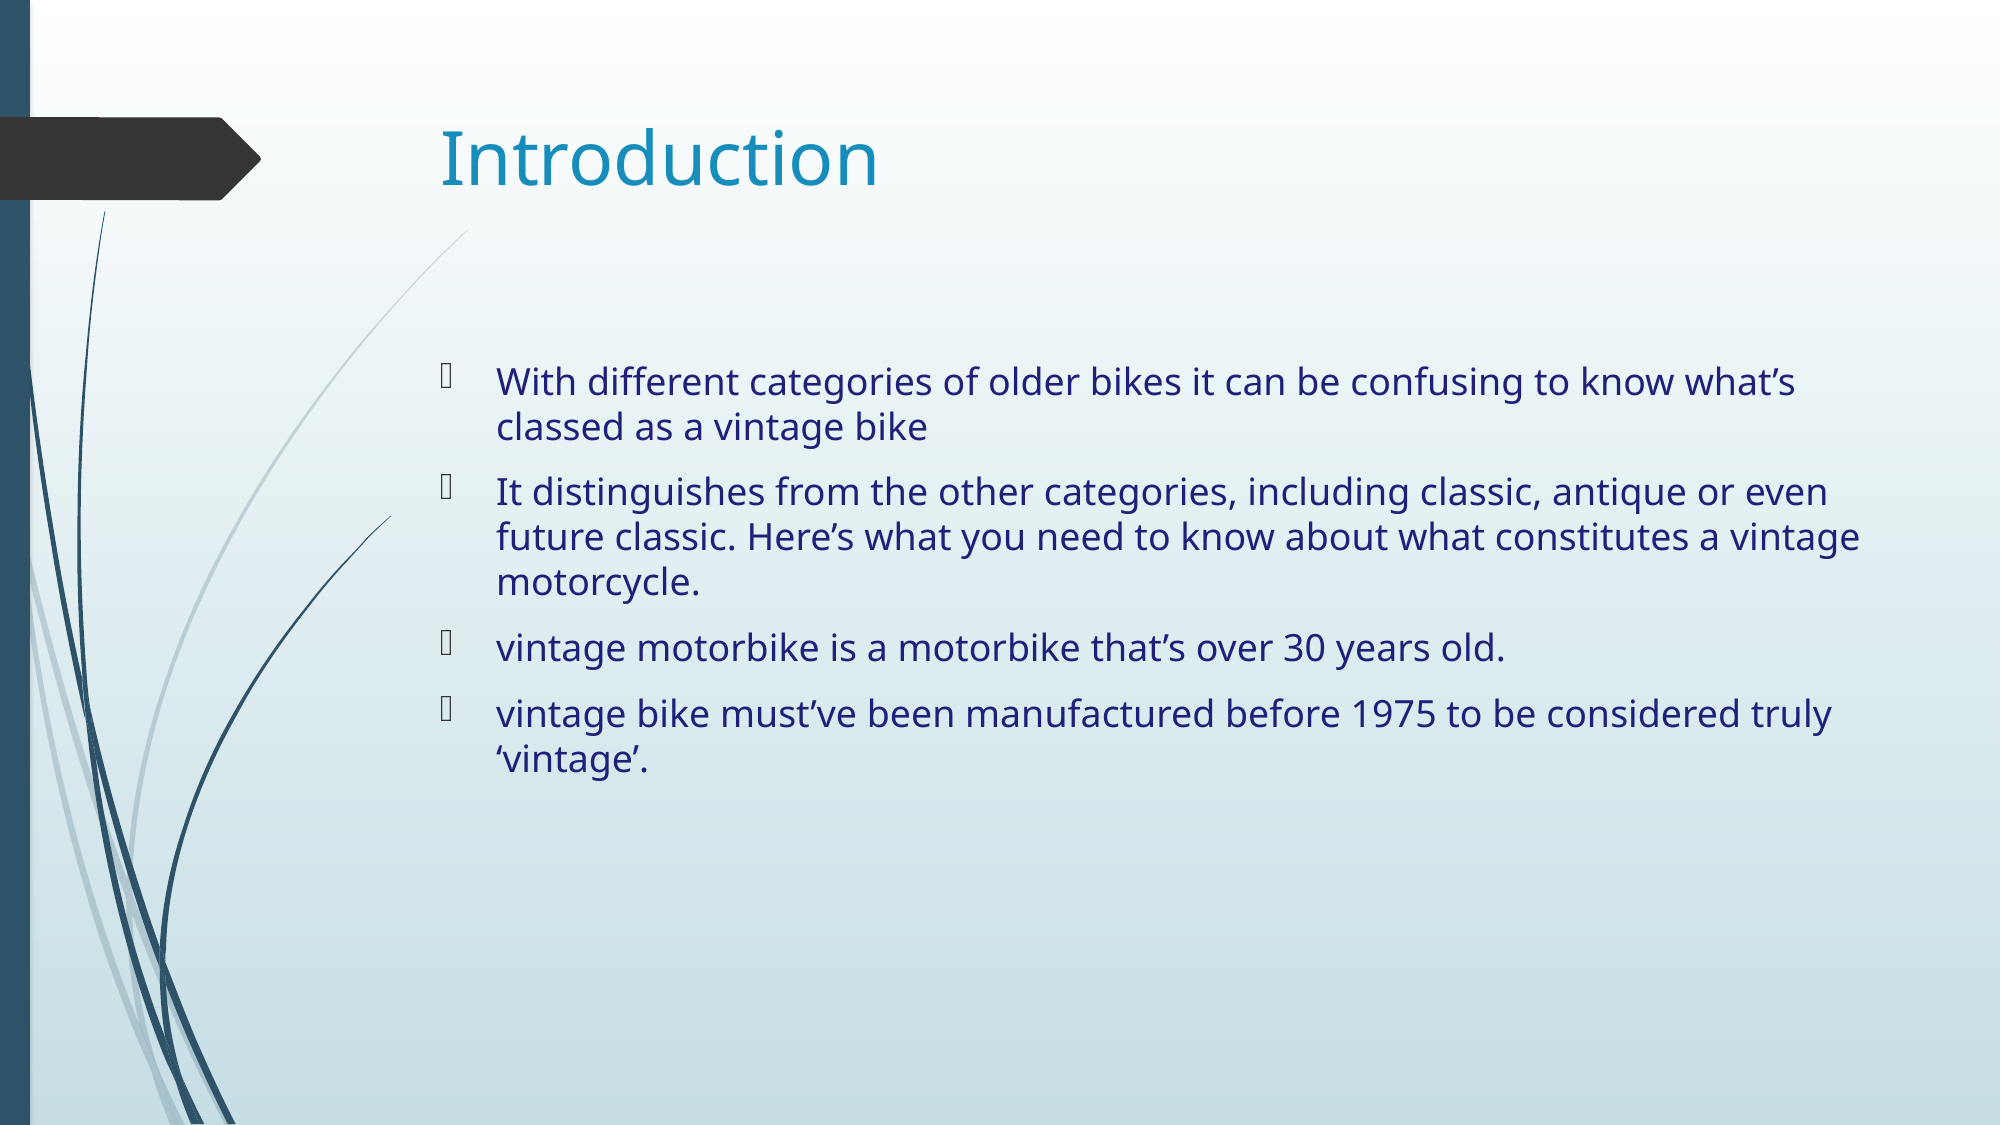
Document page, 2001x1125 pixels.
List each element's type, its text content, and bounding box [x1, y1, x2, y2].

list With different categories of older bikes it can be confusing to know what’s classed as a vintage bike It distinguishes from the other categories, including classic, antique or even future classic. Here’s what you need to know about what constitutes a vintage motorcycle. vintage motorbike is a motorbike that’s over 30 years old. vintage bike must’ve been manufactured before 1975 to be considered truly ‘vintage’. [424, 350, 1888, 970]
title Introduction [425, 102, 1888, 313]
